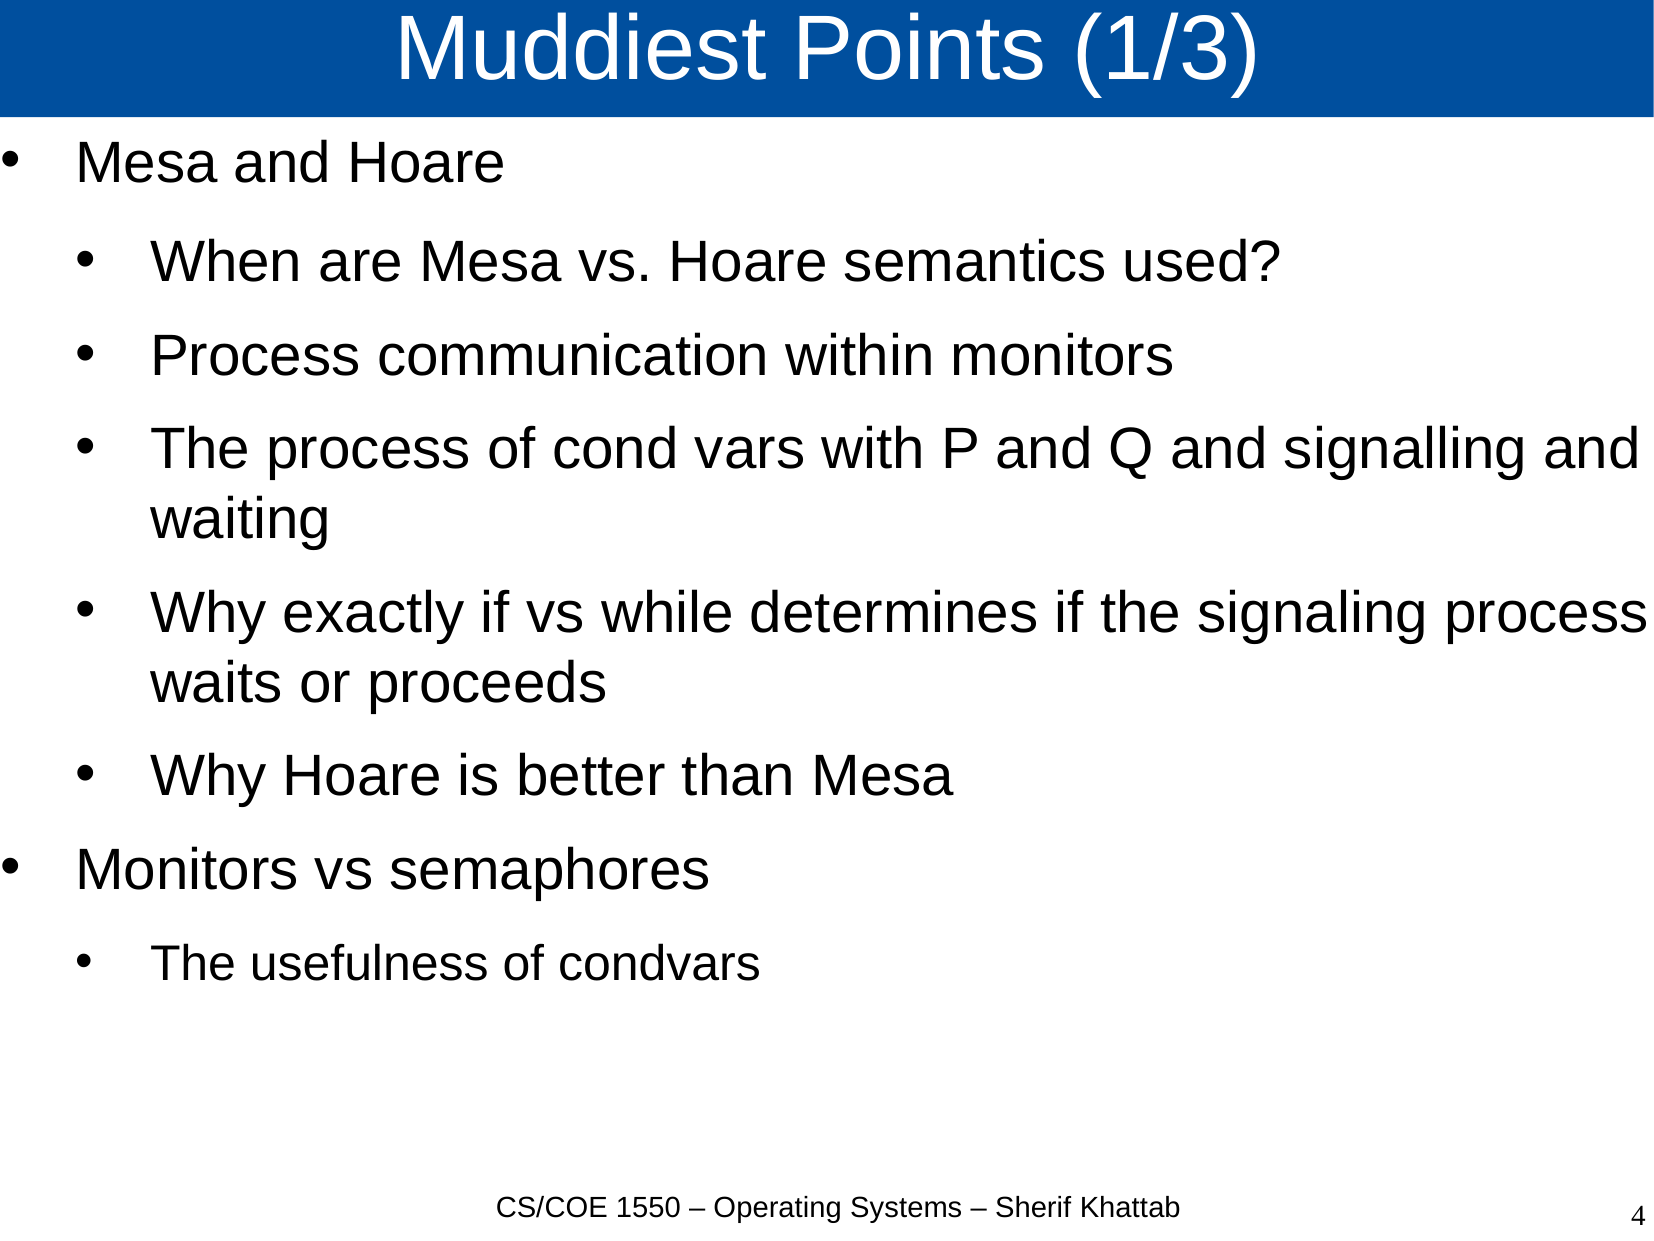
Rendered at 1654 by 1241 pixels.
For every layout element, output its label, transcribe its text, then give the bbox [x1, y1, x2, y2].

list Mesa and Hoare When are Mesa vs. Hoare semantics used? Process communication within monitors The process of cond vars with P and Q and signalling and waiting Why exactly if vs while determines if the signaling process waits or proceeds Why Hoare is better than Mesa Monitors vs semaphores The usefulness of condvars [0, 123, 1654, 1202]
slide_number 4 [1265, 1198, 1647, 1241]
title Muddiest Points (1/3) [0, 0, 1654, 118]
footer CS/COE 1550 – Operating Systems – Sherif Khattab [460, 1190, 1217, 1241]
